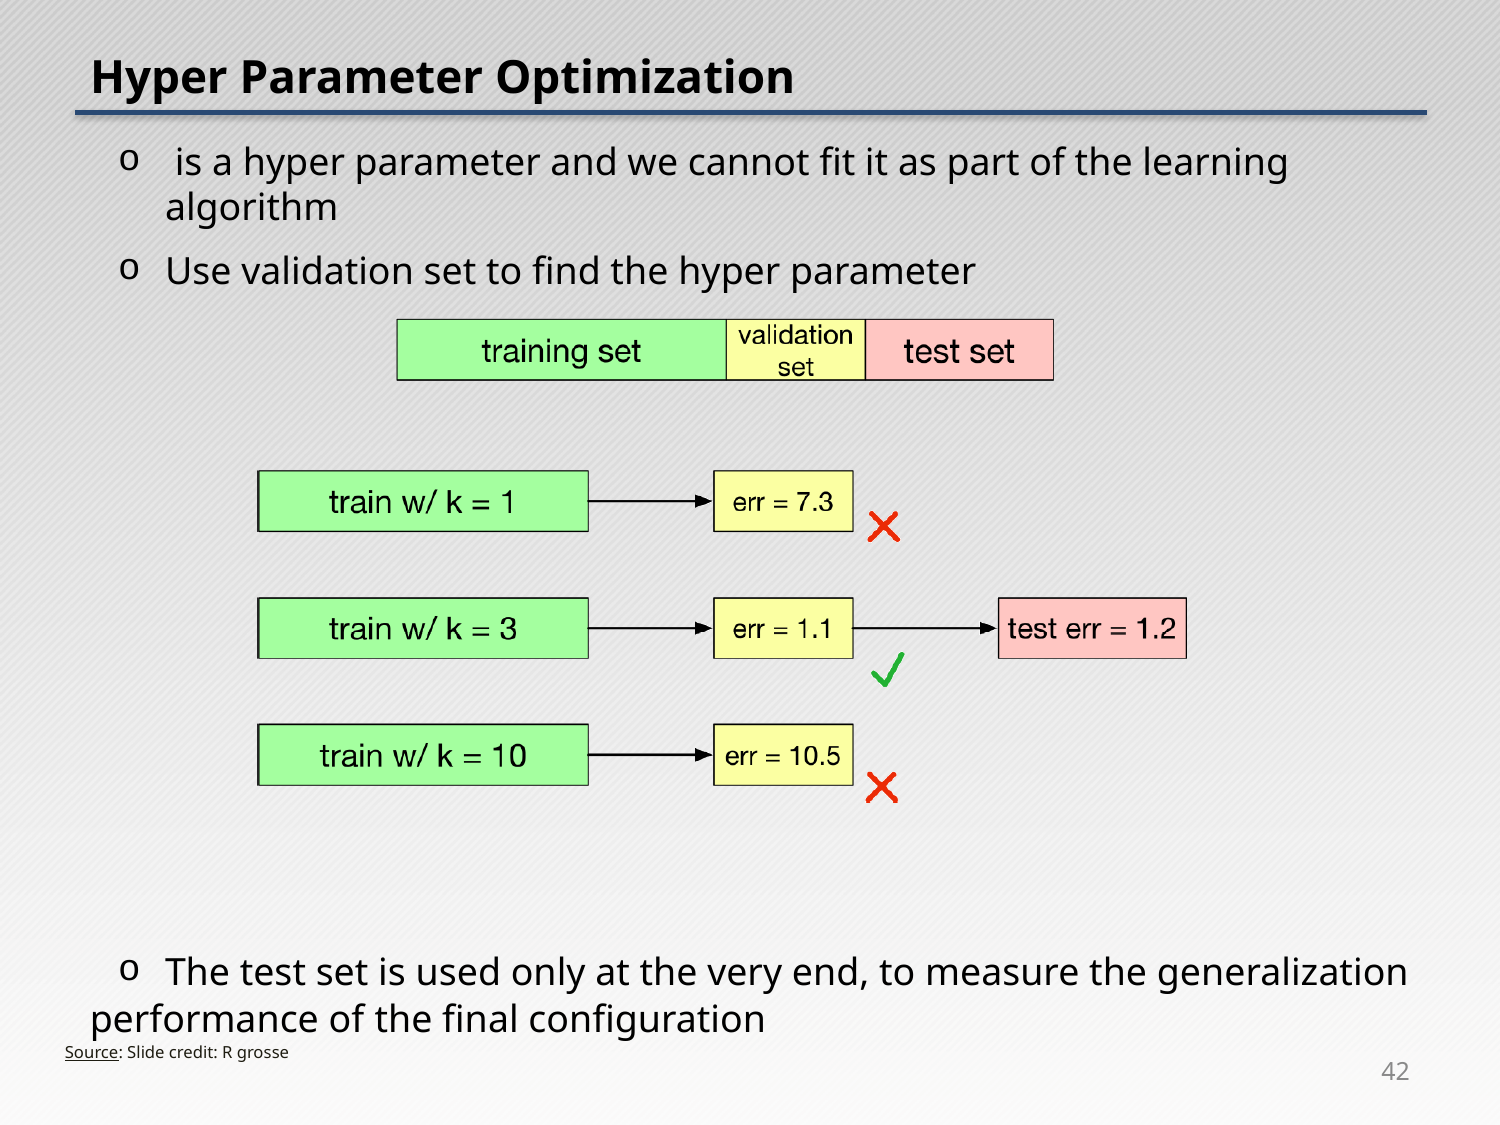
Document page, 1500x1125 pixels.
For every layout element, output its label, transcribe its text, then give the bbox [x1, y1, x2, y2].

slide_number 42 [1074, 1042, 1425, 1103]
title Hyper Parameter Optimization [74, 37, 1426, 113]
picture [0, 0, 1500, 1125]
text_box Source: Slide credit: R grosse [49, 1034, 1413, 1093]
